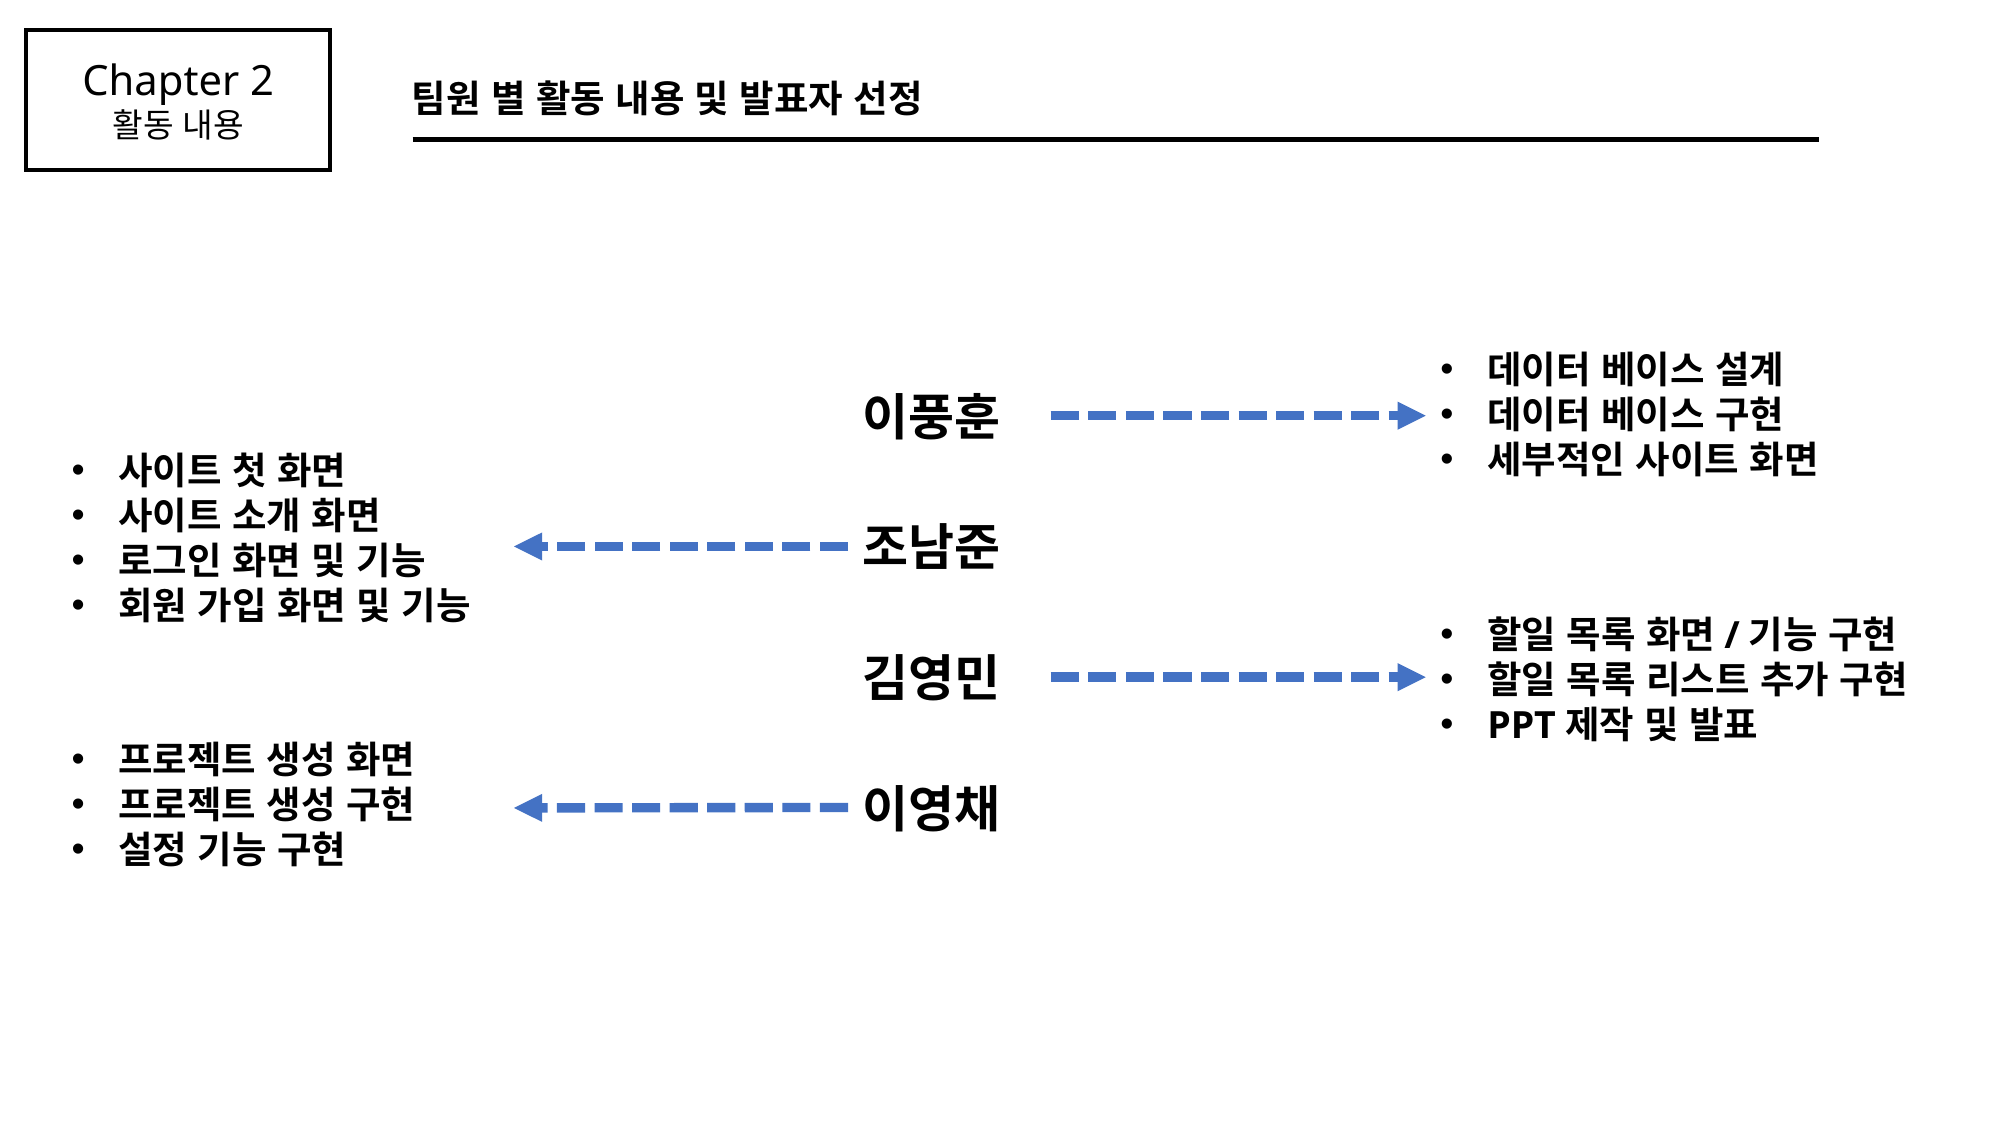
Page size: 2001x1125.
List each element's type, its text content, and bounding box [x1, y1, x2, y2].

text_box 사이트 첫 화면 사이트 소개 화면 로그인 화면 및 기능 회원 가입 화면 및 기능 [56, 439, 545, 635]
text_box 팀원 별 활동 내용 및 발표자 선정 [396, 67, 1205, 127]
text_box 이영채 [847, 770, 1152, 845]
text_box 할일 목록 화면/기능 구현 할일 목록 리스트 추가 구현 PPT제작 및 발표 [1425, 603, 1972, 799]
text_box 데이터 베이스 설계 데이터 베이스 구현 세부적인 사이트 화면 [1425, 339, 1924, 579]
text_box 이풍훈 [847, 377, 1152, 453]
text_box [26, 29, 330, 171]
text_box 김영민 [847, 639, 1152, 714]
text_box 프로젝트 생성 화면 프로젝트 생성 구현 설정 기능 구현 [56, 728, 515, 969]
text_box 조남준 [847, 508, 1152, 584]
